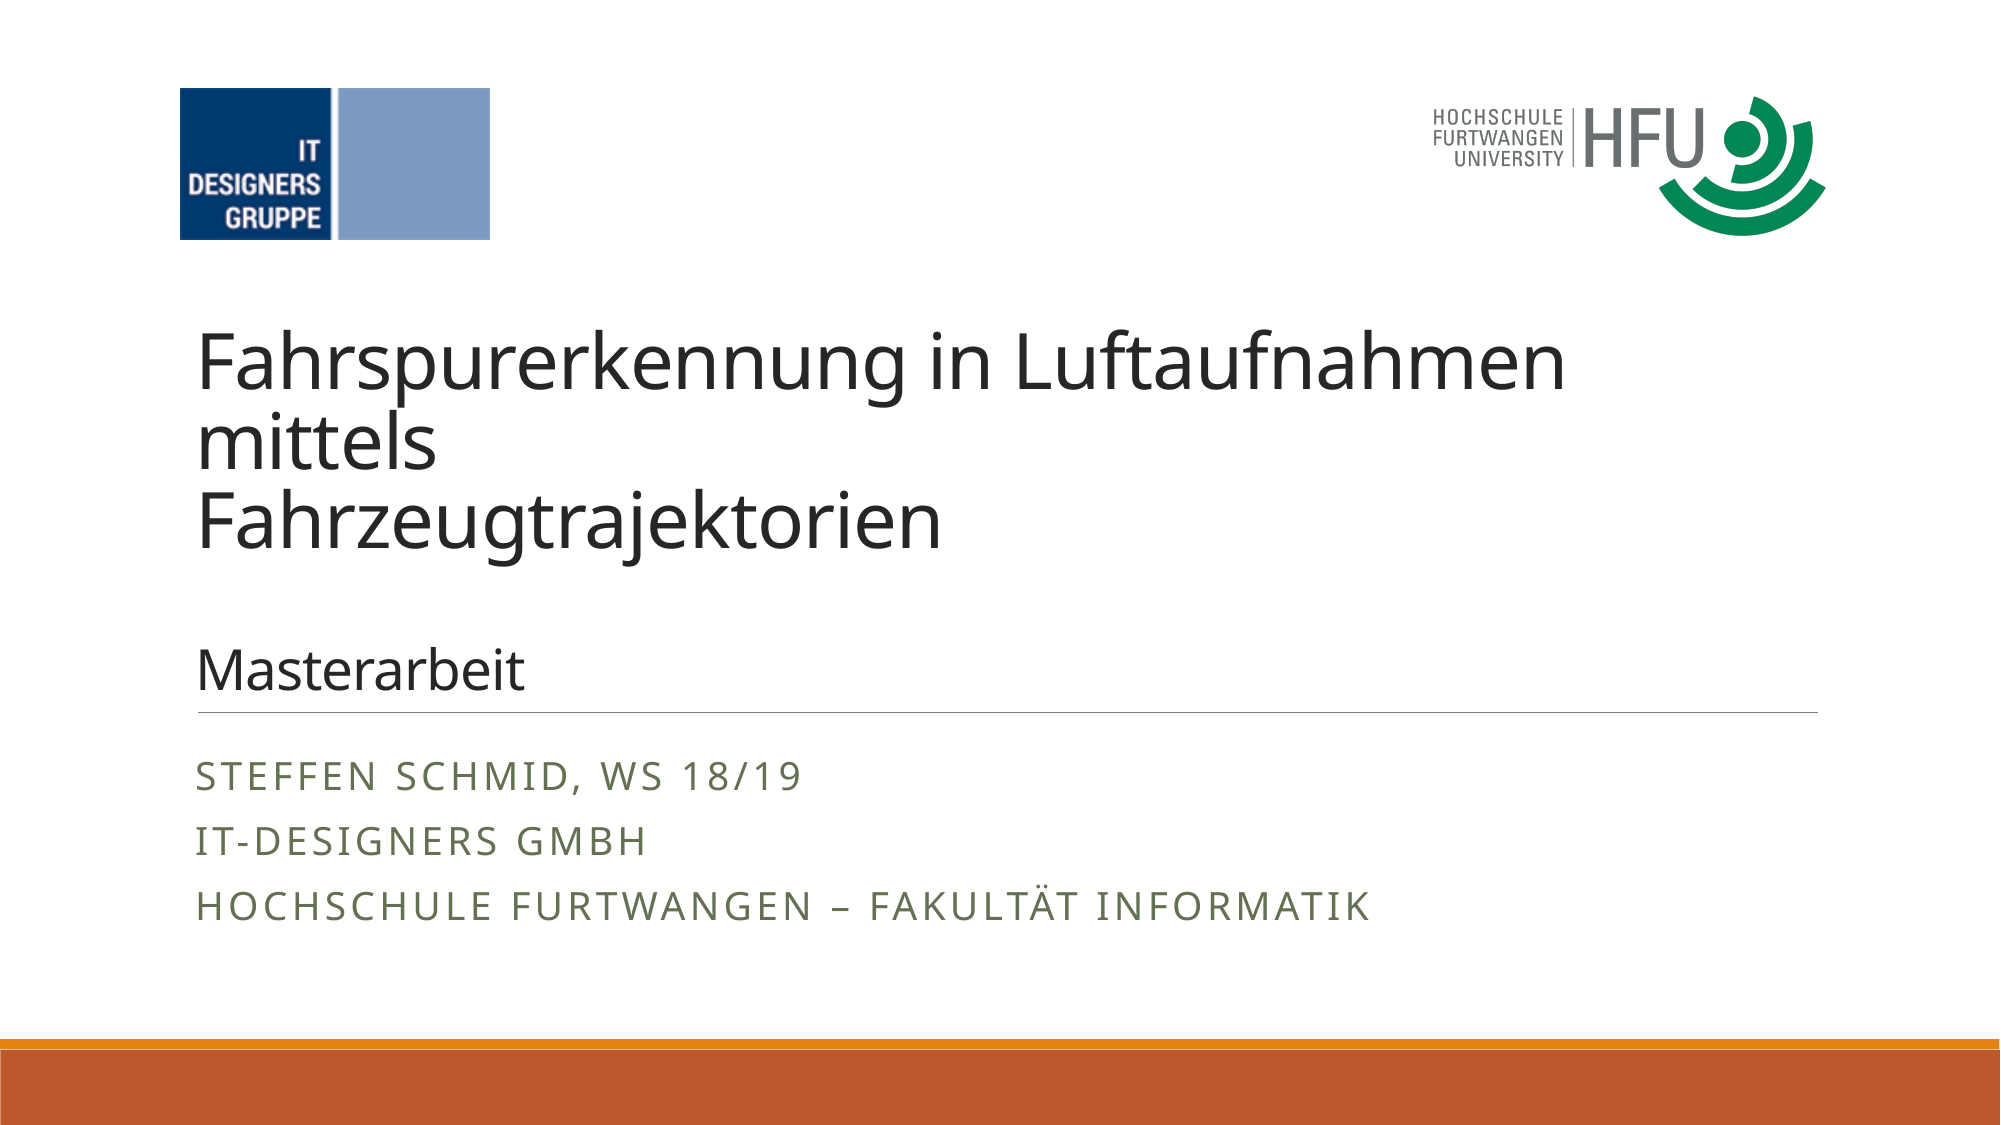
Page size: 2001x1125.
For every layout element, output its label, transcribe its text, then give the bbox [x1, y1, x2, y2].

title Fahrspurerkennung in Luftaufnahmen mittels Fahrzeugtrajektorien Masterarbeit [180, 316, 1830, 710]
subtitle Steffen Schmid, WS 18/19 IT-Designers Gmbh Hochschule Furtwangen – Fakultät Informatik [180, 749, 1830, 938]
picture [1430, 91, 1831, 240]
picture [179, 87, 490, 240]
